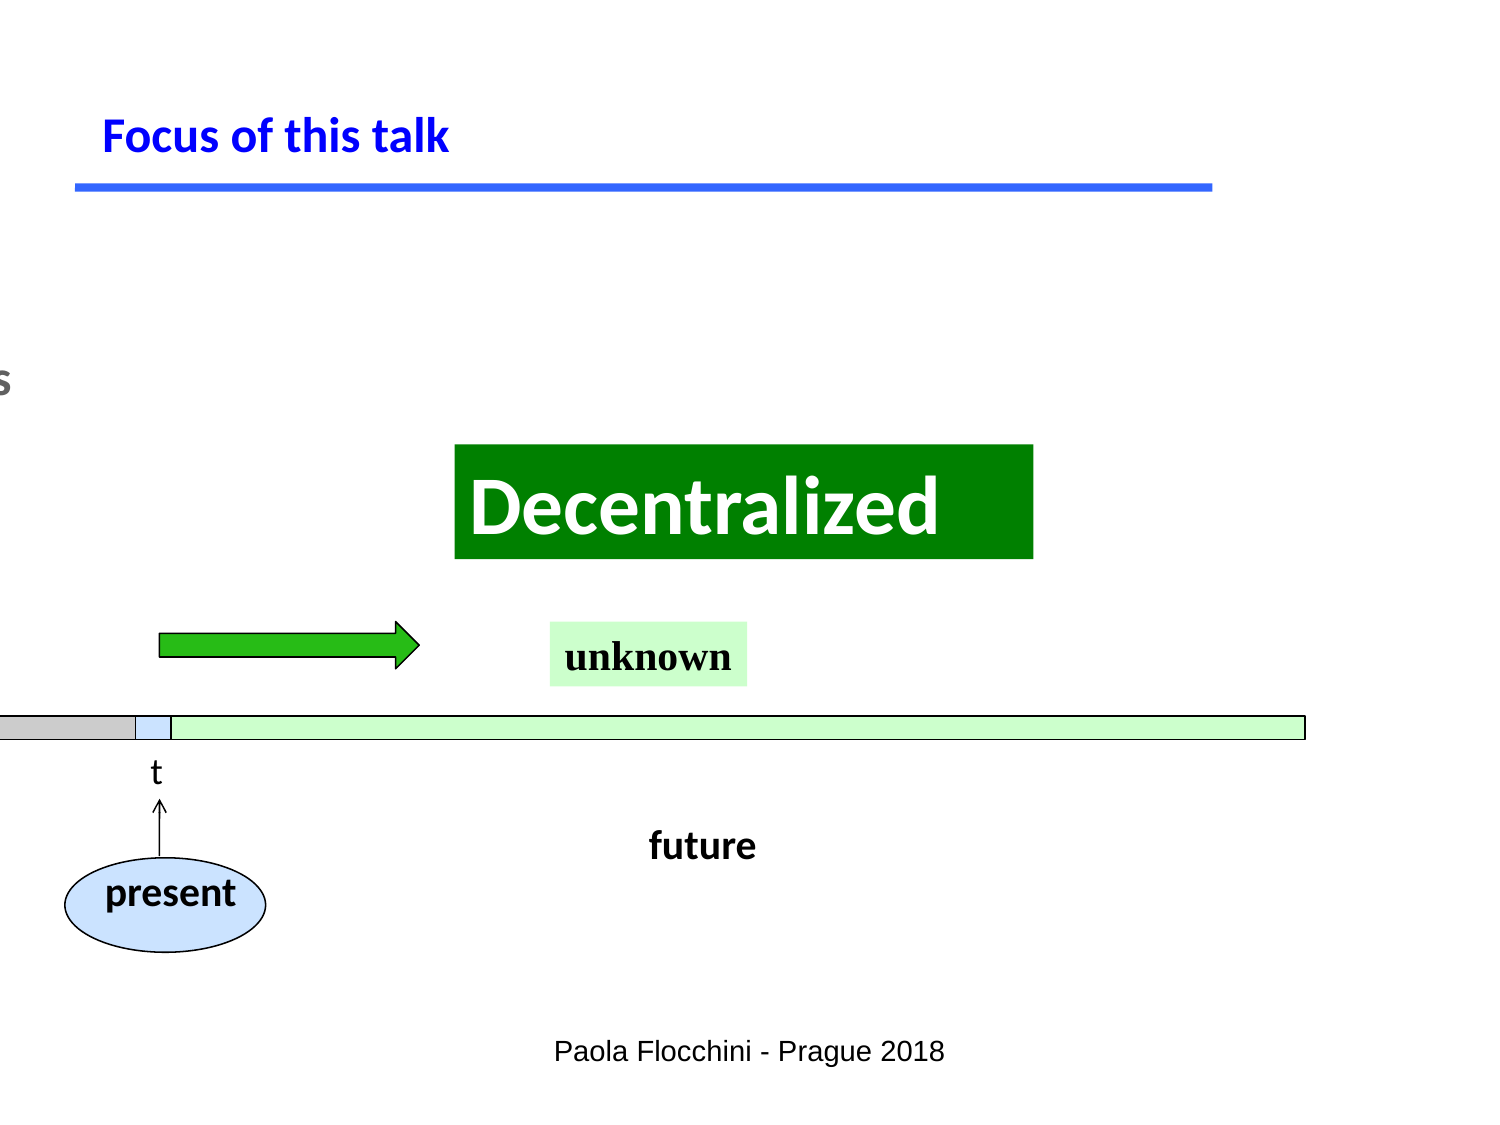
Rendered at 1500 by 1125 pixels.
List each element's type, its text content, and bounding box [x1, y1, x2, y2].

footer Paola Flocchini - Prague 2018 [512, 1025, 988, 1100]
text_box Focus of this talk [87, 95, 465, 170]
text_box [0, 337, 1306, 953]
